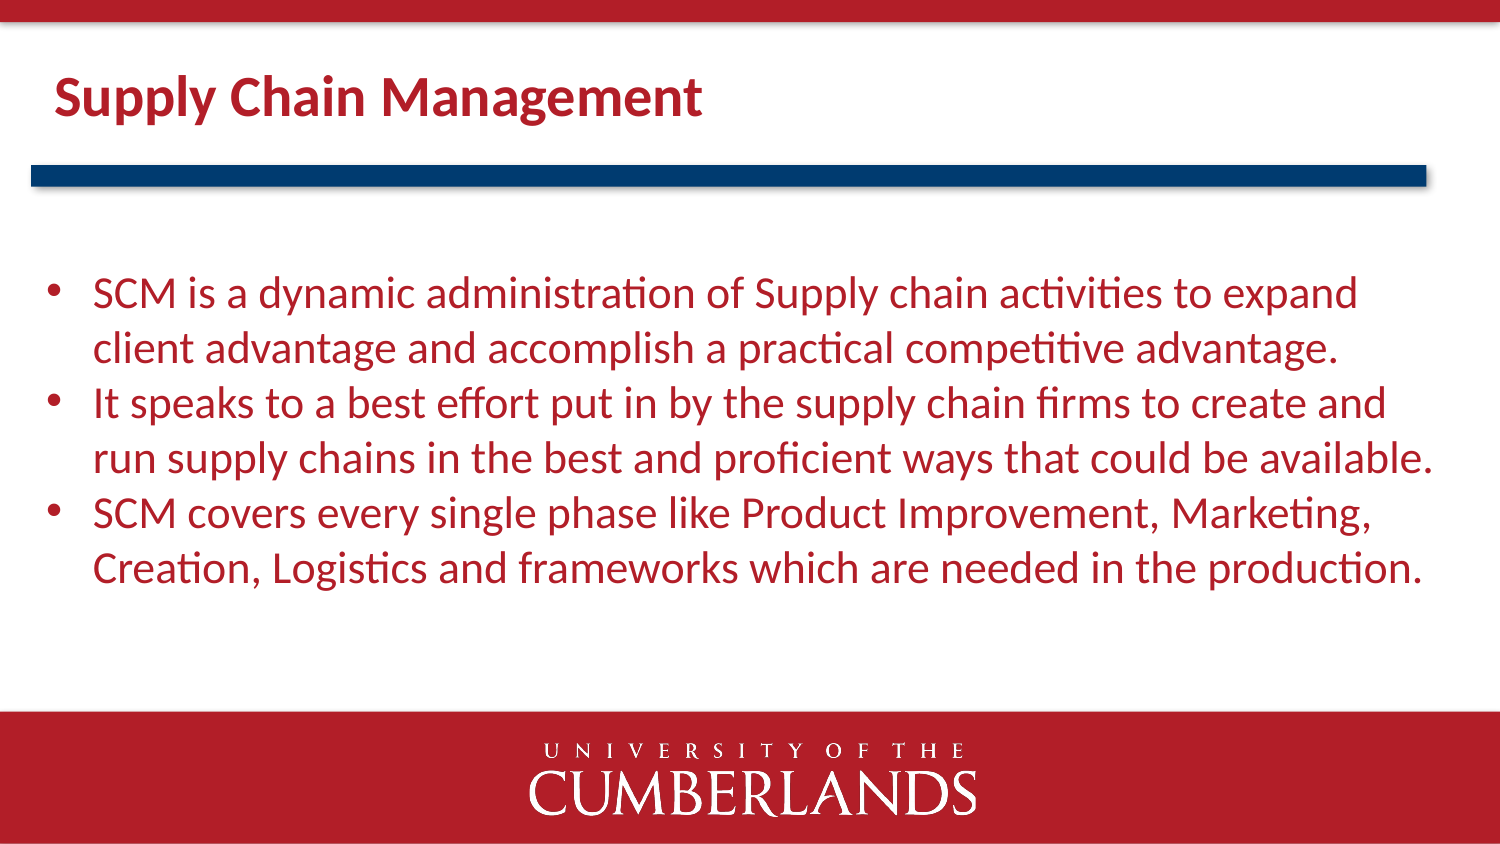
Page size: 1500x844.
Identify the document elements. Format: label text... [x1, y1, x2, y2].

text_box SCM is a dynamic administration of Supply chain activities to expand client advantage and accomplish a practical competitive advantage. It speaks to a best effort put in by the supply chain firms to create and run supply chains in the best and proficient ways that could be available. SCM covers every single phase like Product Improvement, Marketing, Creation, Logistics and frameworks which are needed in the production. [31, 255, 1466, 600]
text_box Supply Chain Management [39, 50, 1466, 136]
text_box [30, 164, 1427, 187]
text_box [0, 0, 1500, 23]
text_box [0, 711, 1500, 844]
picture [529, 742, 976, 817]
